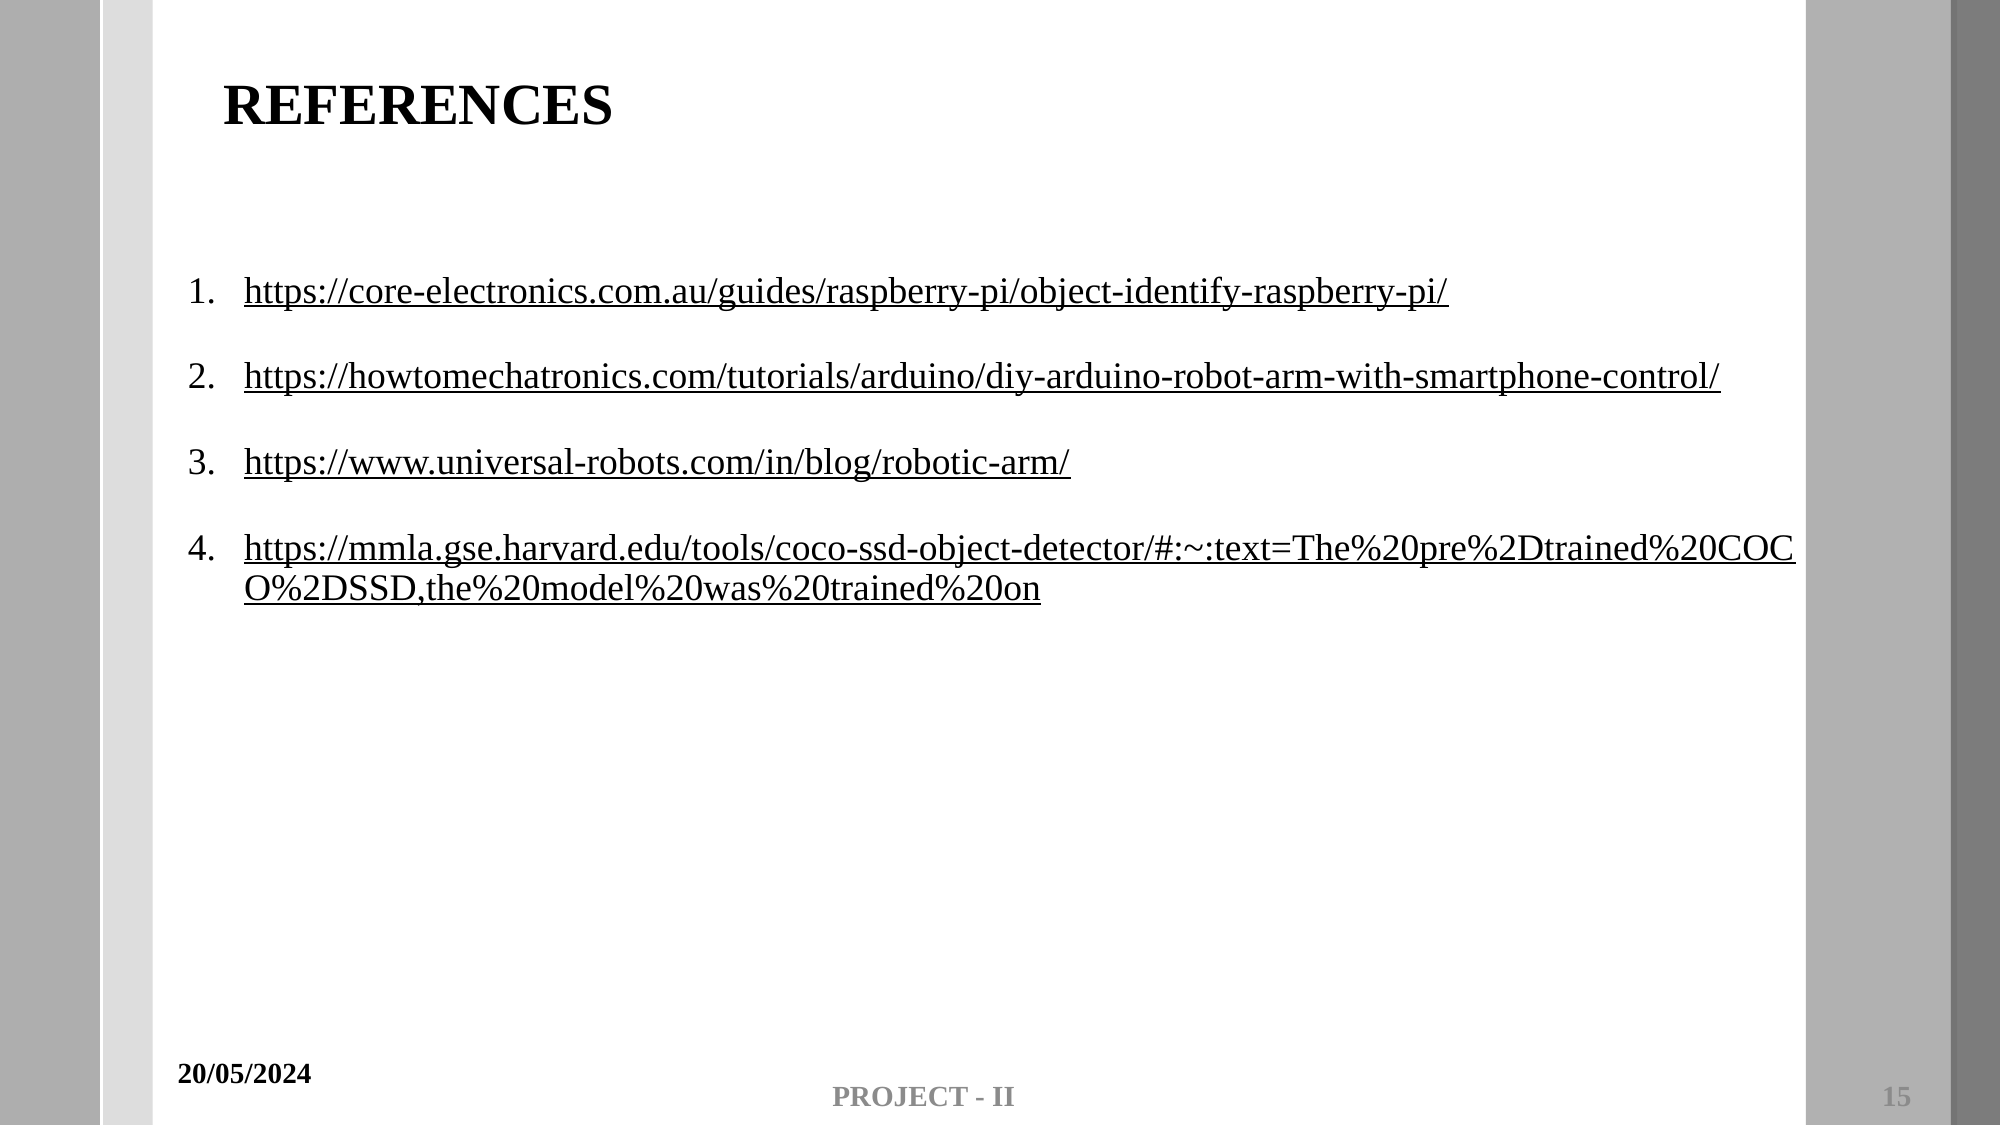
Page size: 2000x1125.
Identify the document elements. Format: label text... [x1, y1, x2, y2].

slide_number 15 [1826, 1065, 1927, 1125]
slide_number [162, 1041, 363, 1102]
list https://core-electronics.com.au/guides/raspberry-pi/object-identify-raspberry-pi/ https://howtomechatronics.com/tutorials/arduino/diy-arduino-robot-arm-with-smartphone-control/ https://www.universal-robots.com/in/blog/robotic-arm/ https://mmla.gse.harvard.edu/tools/coco-ssd-object-detector/#:~:text=The%20pre%2Dtrained%20COCO%2DSSD,the%20model%20was%20trained%20on [172, 172, 1829, 988]
footer PROJECT - II [817, 1065, 1053, 1125]
list REFERENCES [208, 66, 1662, 172]
